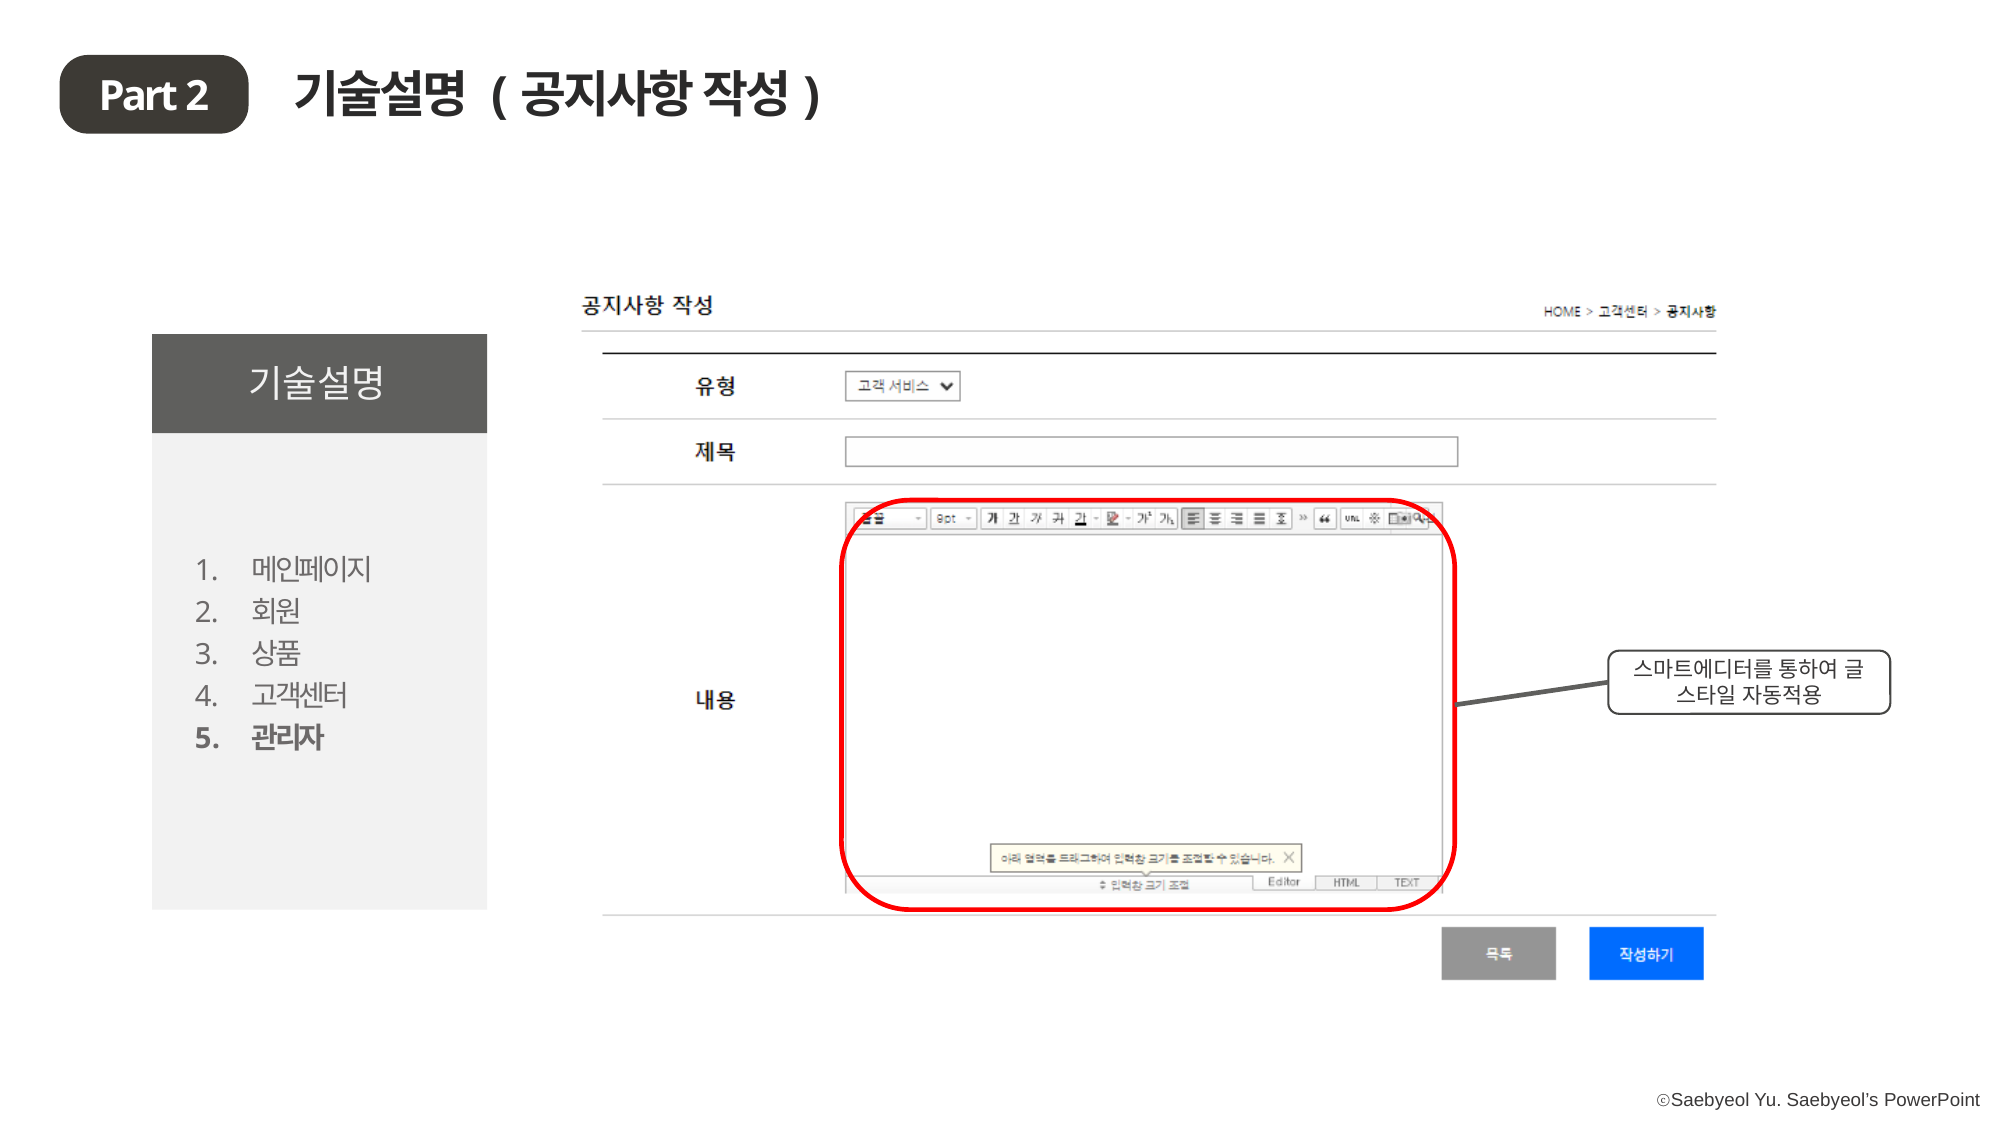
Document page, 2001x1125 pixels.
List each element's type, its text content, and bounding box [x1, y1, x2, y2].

text_box 메인페이지 회원 상품 고객센터 관리자 [180, 536, 457, 804]
text_box [151, 434, 488, 911]
picture [579, 279, 1750, 1022]
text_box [1454, 682, 1609, 705]
text_box 기술설명 [233, 352, 401, 413]
text_box Part 2 [84, 61, 225, 127]
text_box [58, 53, 250, 135]
text_box [151, 333, 488, 434]
text_box 스마트에디터를 통하여 글 스타일 자동적용 [1750, 649, 1892, 715]
text_box 기술설명 (공지사항 작성) [279, 54, 836, 130]
